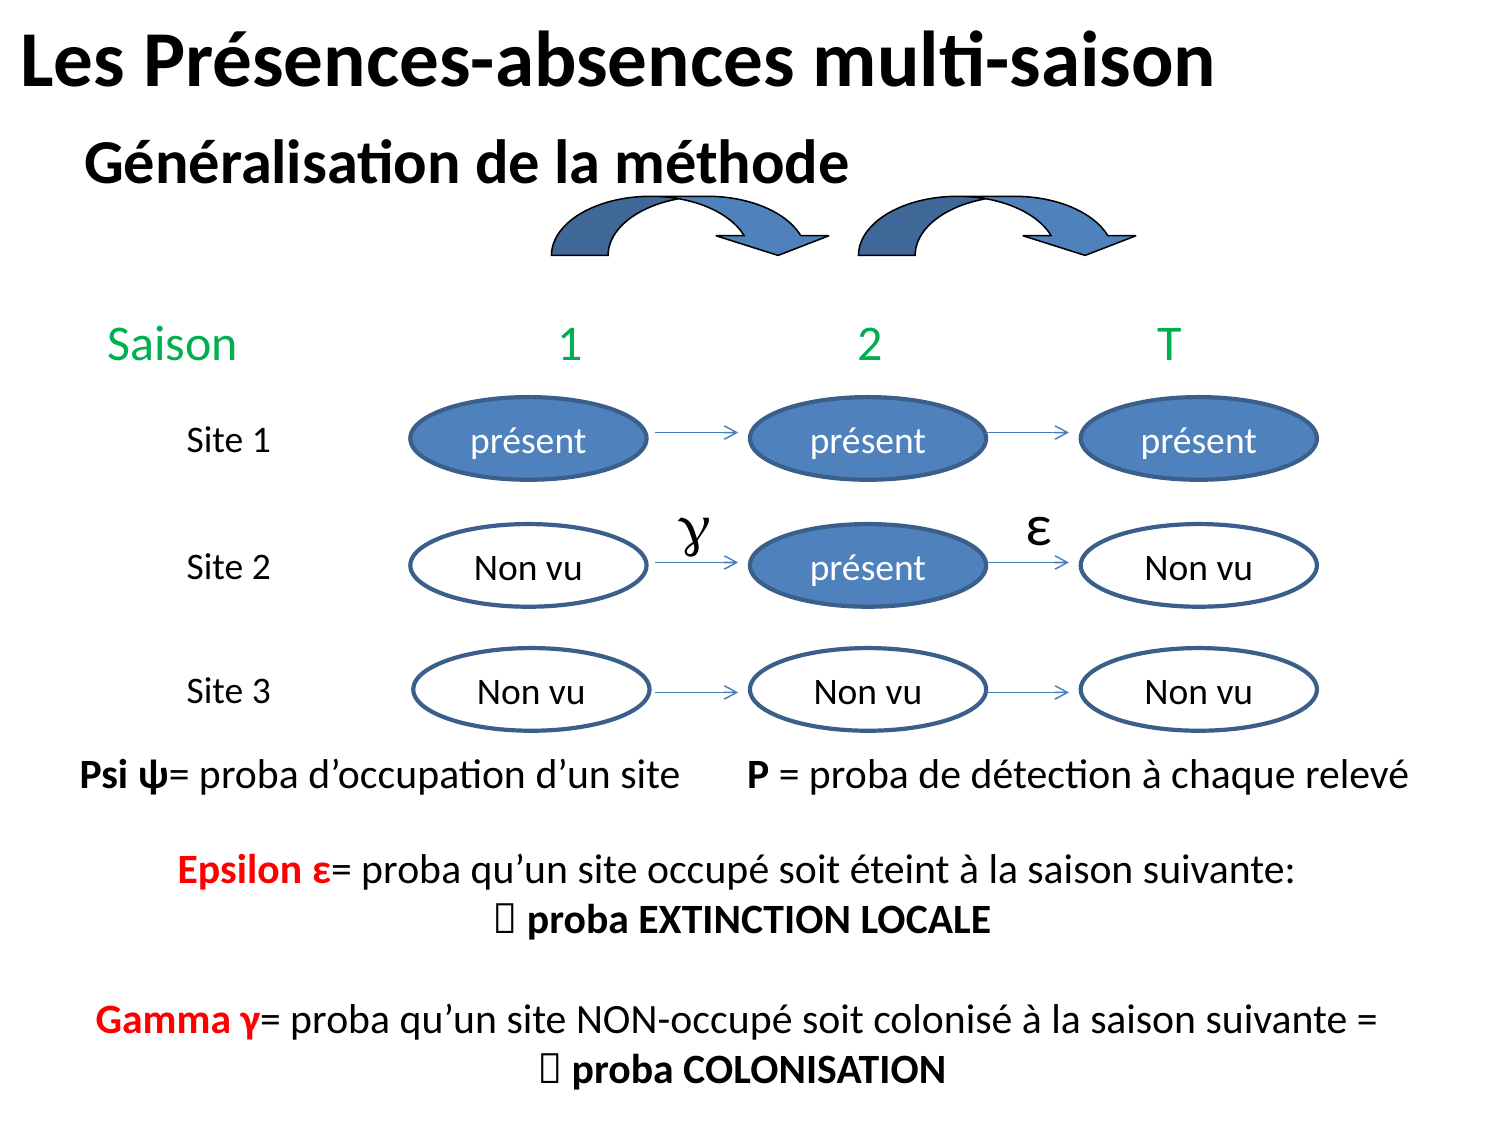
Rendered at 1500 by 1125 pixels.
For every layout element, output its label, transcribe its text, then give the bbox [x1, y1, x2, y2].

text_box Non vu [1078, 521, 1320, 609]
text_box Non vu [747, 645, 989, 733]
text_box Site 1 [171, 408, 286, 468]
text_box présent [747, 521, 988, 609]
text_box Non vu [411, 645, 652, 733]
text_box présent [747, 394, 989, 482]
text_box Non vu [408, 521, 649, 609]
text_box Les Présences-absences multi-saison [5, 0, 1233, 110]
text_box  [663, 479, 726, 561]
text_box Saison 1 2 T [92, 302, 1323, 378]
text_box Non vu [1078, 645, 1320, 733]
text_box Site 2 [171, 535, 286, 595]
text_box Psi ψ= proba d’occupation d’un site P = proba de détection à chaque relevé [64, 739, 1472, 805]
text_box Epsilon ε= proba qu’un site occupé soit éteint à la saison suivante:  proba EXTINCTION LOCALE Gamma γ= proba qu’un site NON-occupé soit colonisé à la saison suivante =  proba COLONISATION [80, 834, 1403, 1100]
text_box présent [1078, 394, 1320, 482]
text_box présent [408, 394, 649, 482]
text_box [699, 204, 830, 256]
text_box Site 3 [171, 659, 286, 719]
text_box [858, 196, 1137, 256]
text_box Généralisation de la méthode [69, 113, 866, 204]
text_box ε [1010, 479, 1067, 562]
